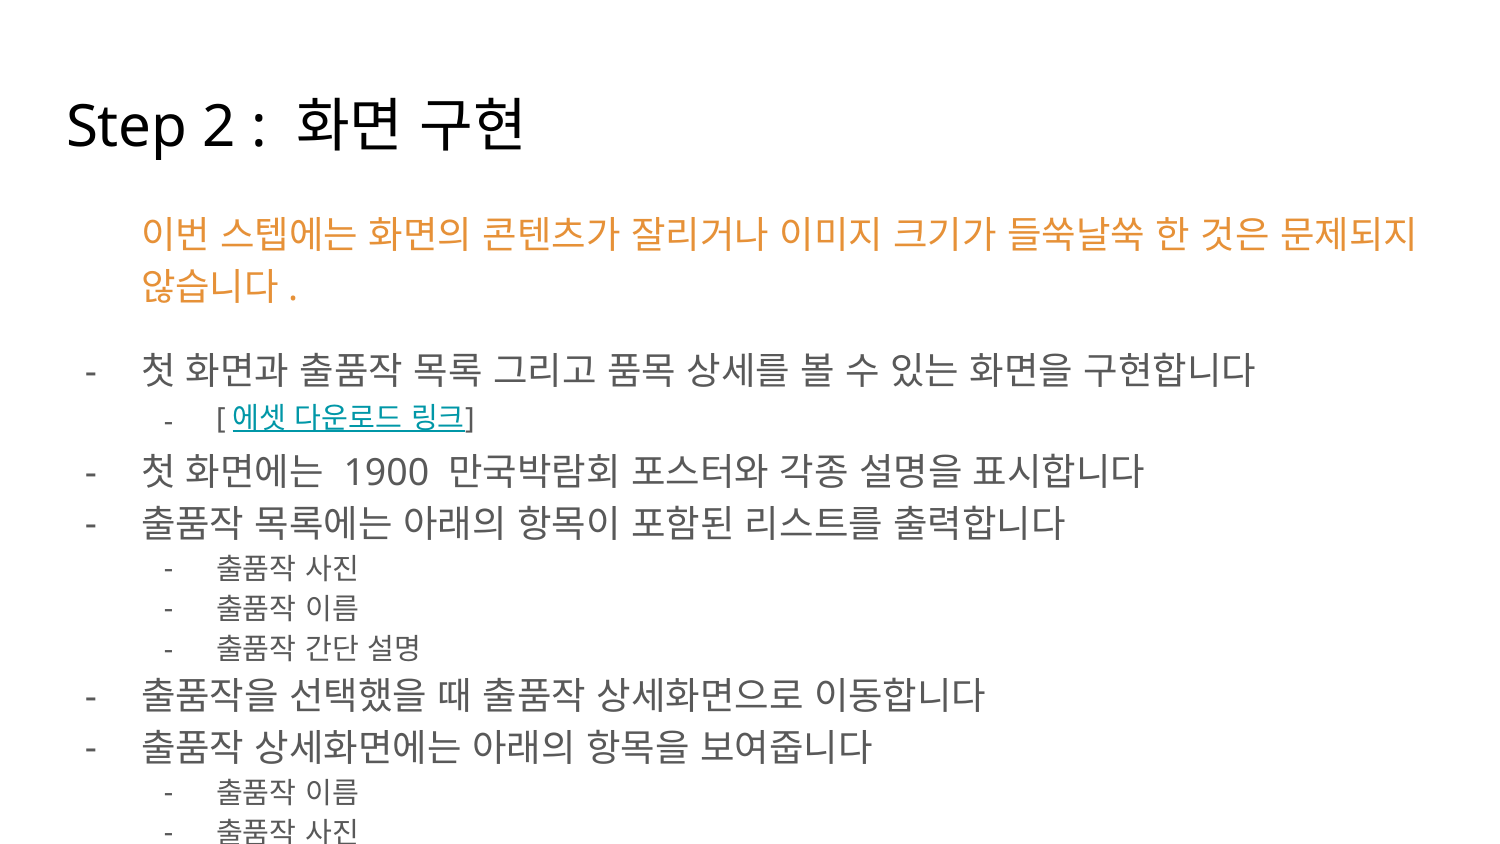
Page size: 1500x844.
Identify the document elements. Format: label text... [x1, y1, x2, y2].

title Step 2 : 화면 구현 [51, 72, 1449, 167]
list 이번 스텝에는 화면의 콘텐츠가 잘리거나 이미지 크기가 들쑥날쑥 한 것은 문제되지 않습니다. 첫 화면과 출품작 목록 그리고 품목 상세를 볼 수 있는 화면을 구현합니다 [에셋 다운로드 링크] 첫 화면에는 1900 만국박람회 포스터와 각종 설명을 표시합니다 출품작 목록에는 아래의 항목이 포함된 리스트를 출력합니다 출품작 사진 출품작 이름 출품작 간단 설명 출품작을 선택했을 때 출품작 상세화면으로 이동합니다 출품작 상세화면에는 아래의 항목을 보여줍니다 출품작 이름 출품작 사진 출품작 설명 [51, 189, 1449, 821]
